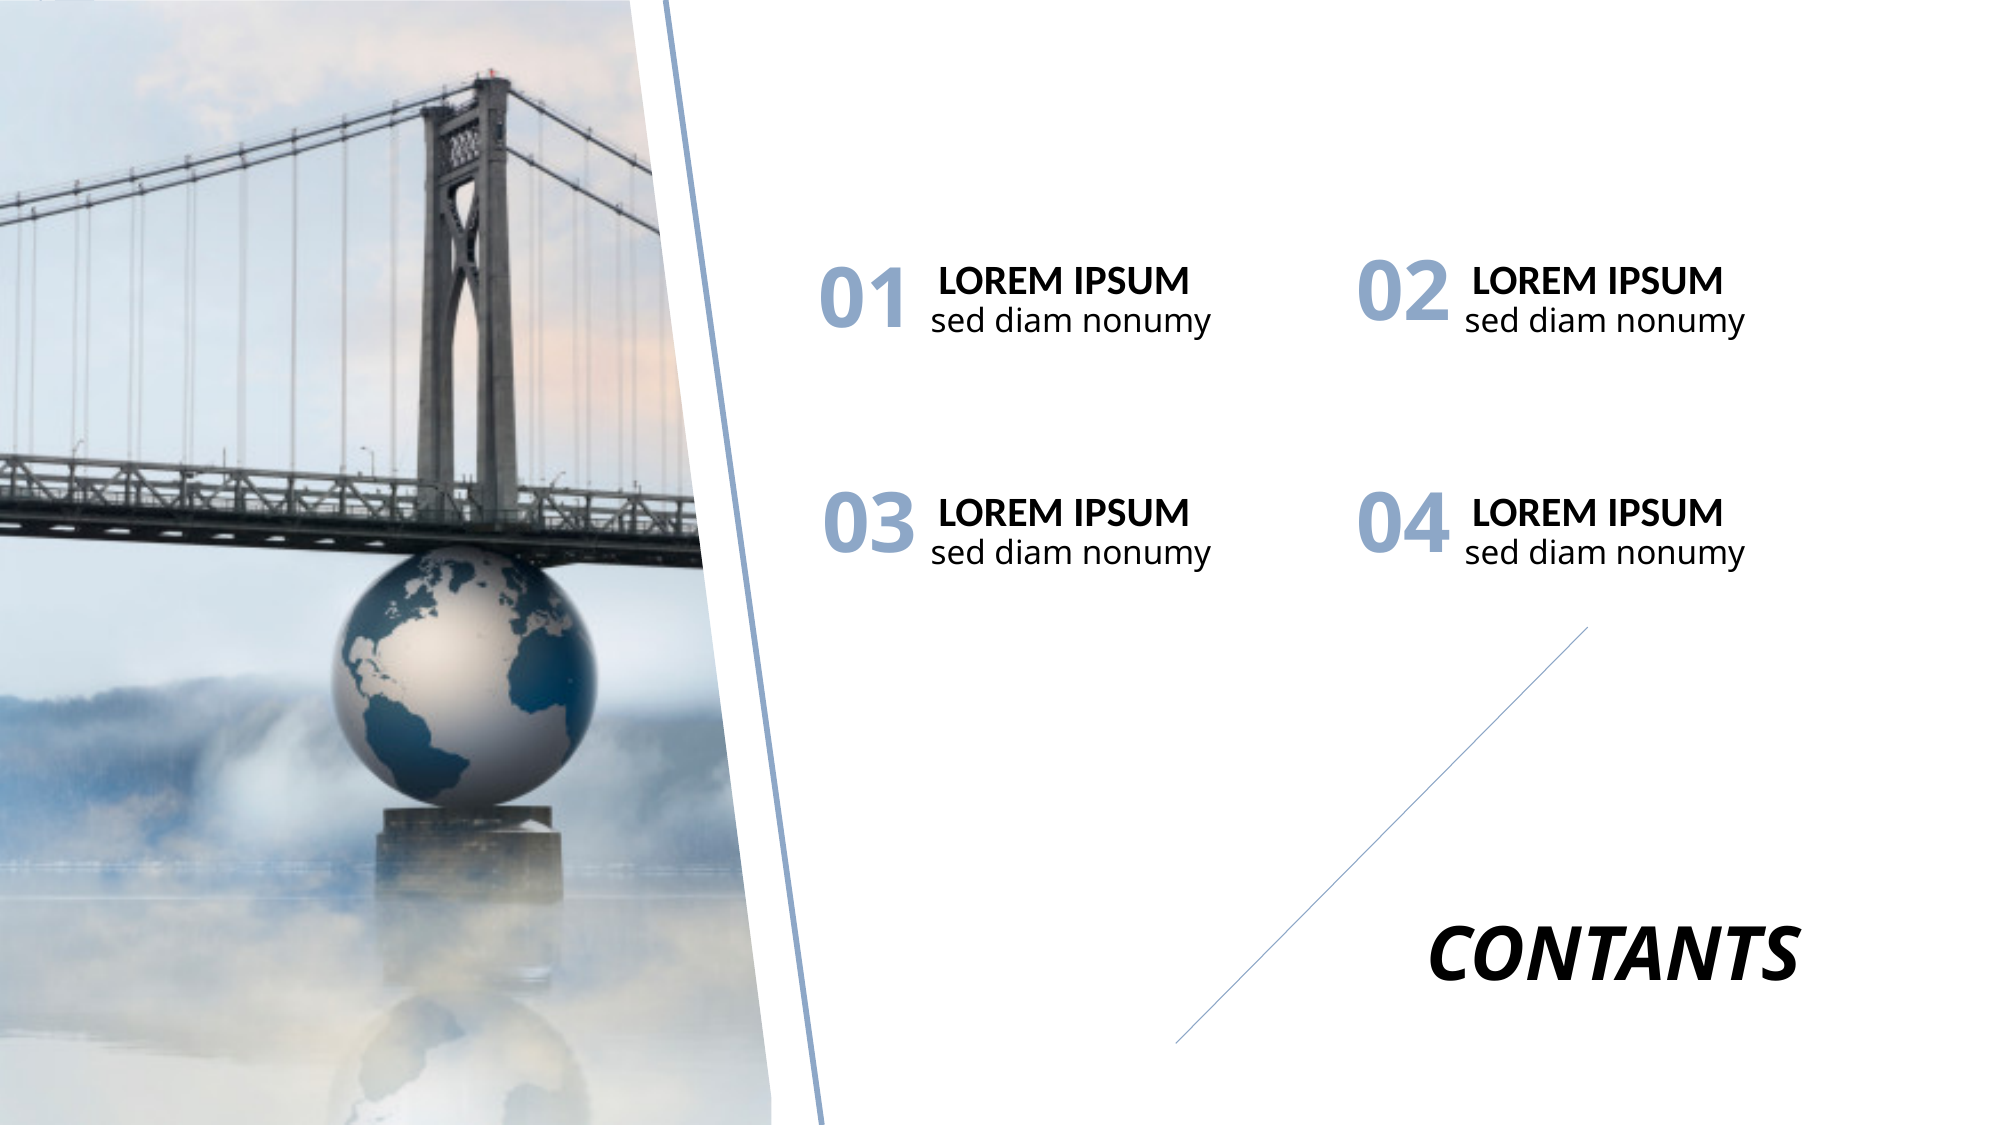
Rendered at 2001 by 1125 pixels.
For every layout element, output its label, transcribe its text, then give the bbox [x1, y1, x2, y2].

text_box 02 [1341, 229, 1467, 345]
text_box 03 [822, 461, 933, 577]
text_box CONTANTS [1588, 897, 1817, 1003]
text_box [665, 0, 822, 1125]
text_box sed diam nonumy [1449, 524, 1761, 579]
text_box 04 [1341, 461, 1467, 577]
text_box LOREM IPSUM [929, 245, 1206, 292]
text_box sed diam nonumy [929, 292, 1227, 347]
text_box 01 [822, 236, 929, 352]
text_box LOREM IPSUM [933, 477, 1206, 524]
picture [0, 0, 665, 1125]
text_box LOREM IPSUM [1467, 477, 1740, 524]
text_box sed diam nonumy [1449, 292, 1761, 347]
text_box LOREM IPSUM [1467, 245, 1740, 292]
text_box sed diam nonumy [915, 524, 1227, 579]
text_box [1175, 627, 1588, 1044]
